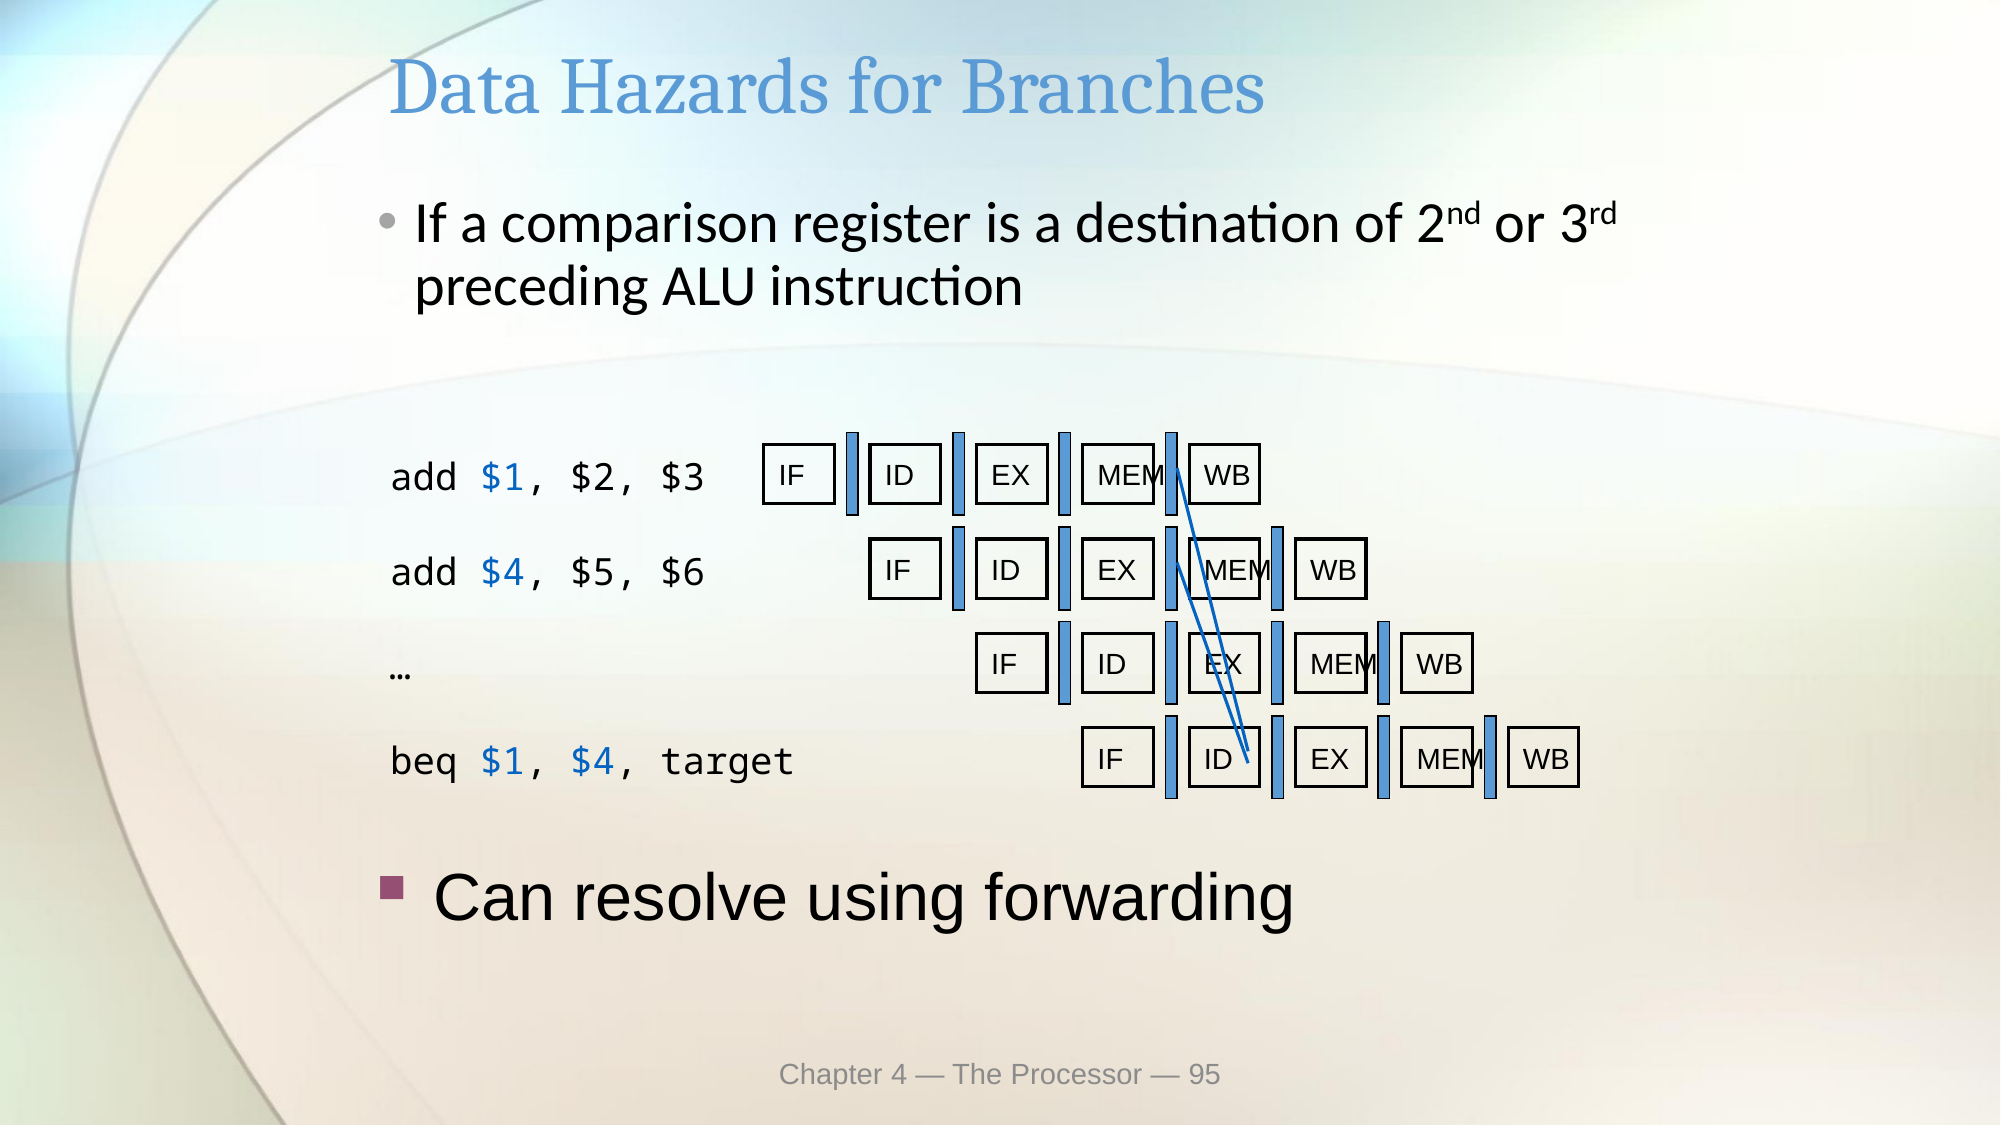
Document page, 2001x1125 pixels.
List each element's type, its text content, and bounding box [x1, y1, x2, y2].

picture [0, 0, 2001, 1125]
text_box … [374, 634, 427, 695]
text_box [763, 432, 1261, 516]
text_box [976, 621, 1473, 705]
text_box add $1, $2, $3 [375, 445, 720, 506]
text_box Can resolve using forwarding [362, 846, 1638, 953]
footer Chapter 4 — The Processor — 95 [762, 1042, 1238, 1103]
text_box add $4, $5, $6 [375, 540, 720, 601]
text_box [869, 526, 1367, 611]
list If a comparison register is a destination of 2nd or 3rd preceding ALU instruction [362, 184, 1719, 387]
title Data Hazards for Branches [373, 24, 1856, 138]
text_box beq $1, $4, target [375, 729, 811, 790]
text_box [1082, 715, 1580, 799]
